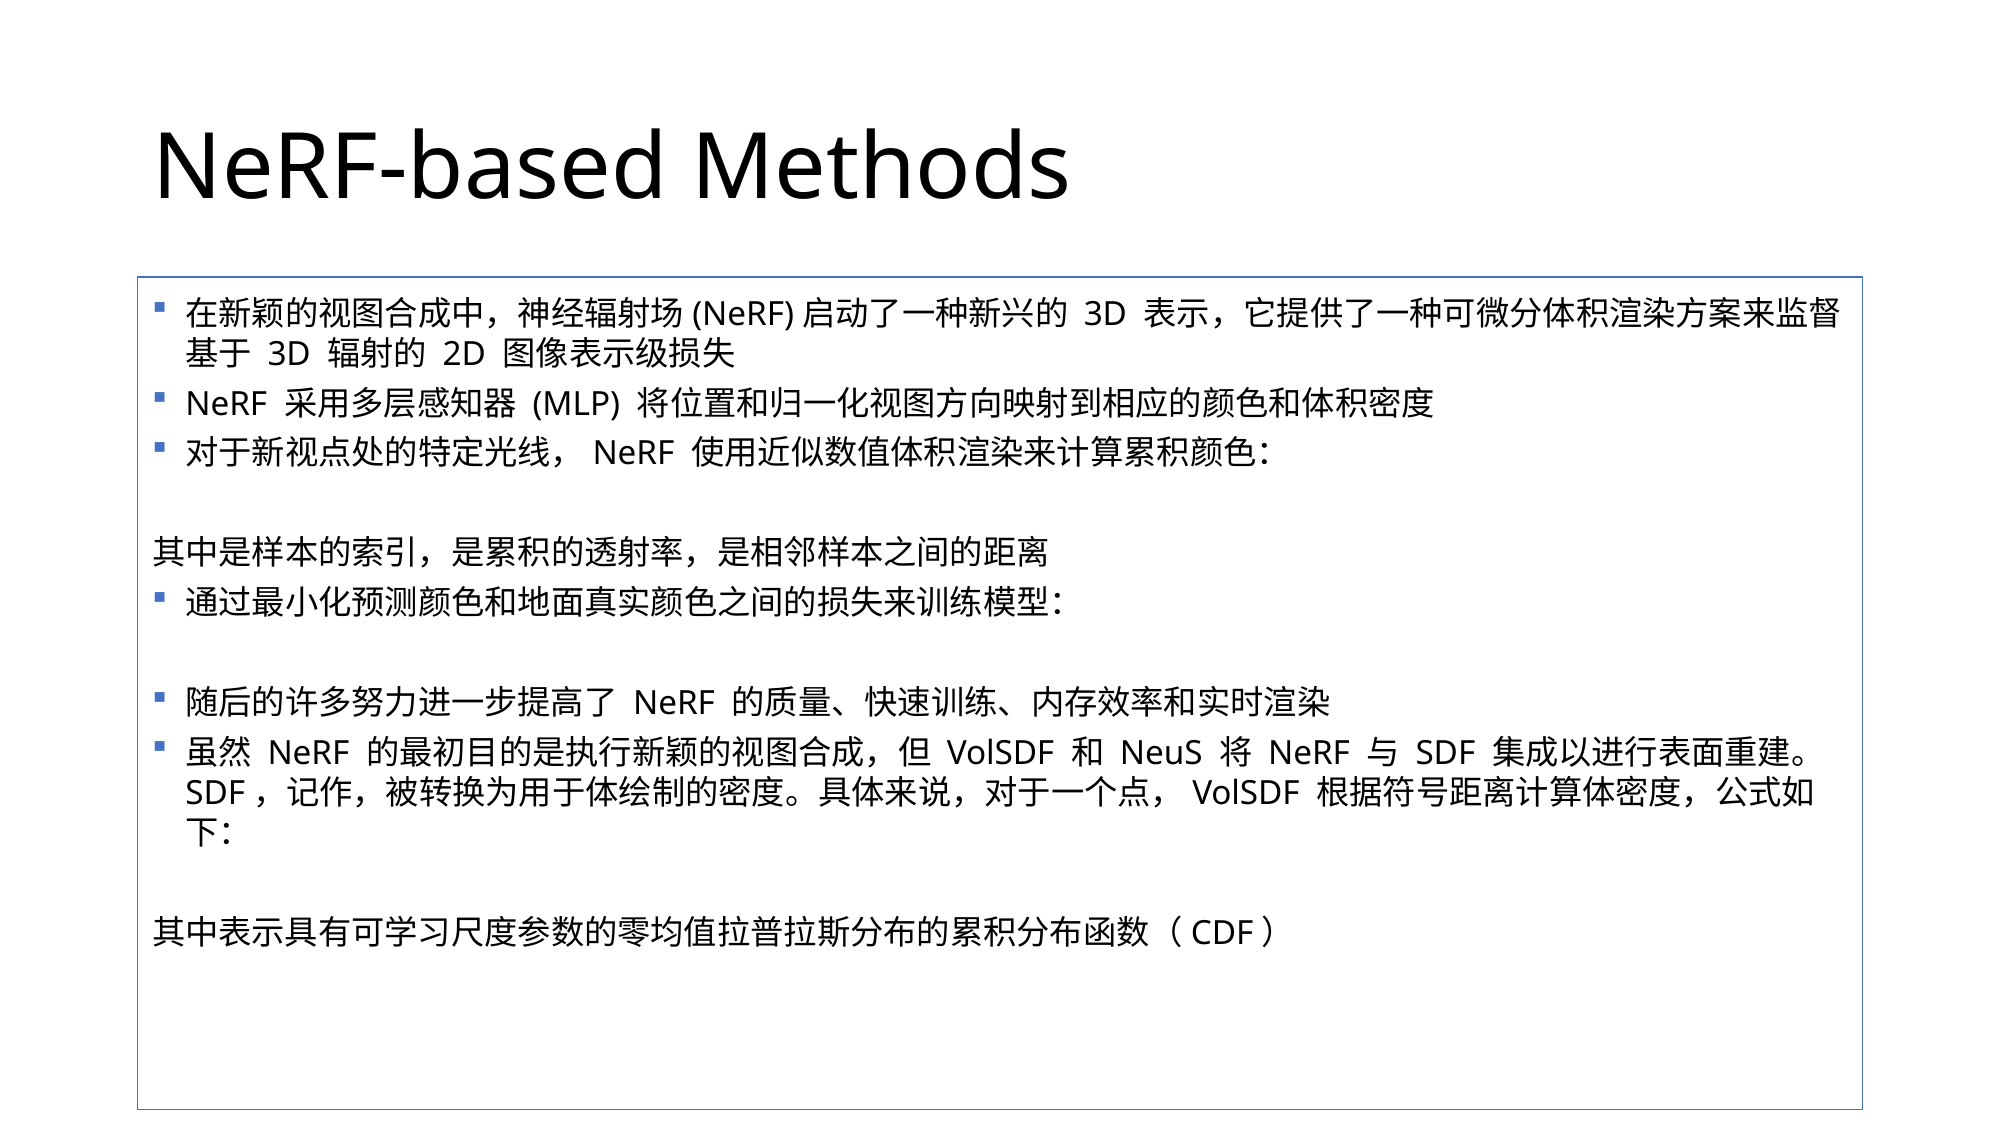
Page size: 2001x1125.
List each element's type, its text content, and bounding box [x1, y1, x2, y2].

title NeRF-based Methods [137, 59, 1863, 276]
